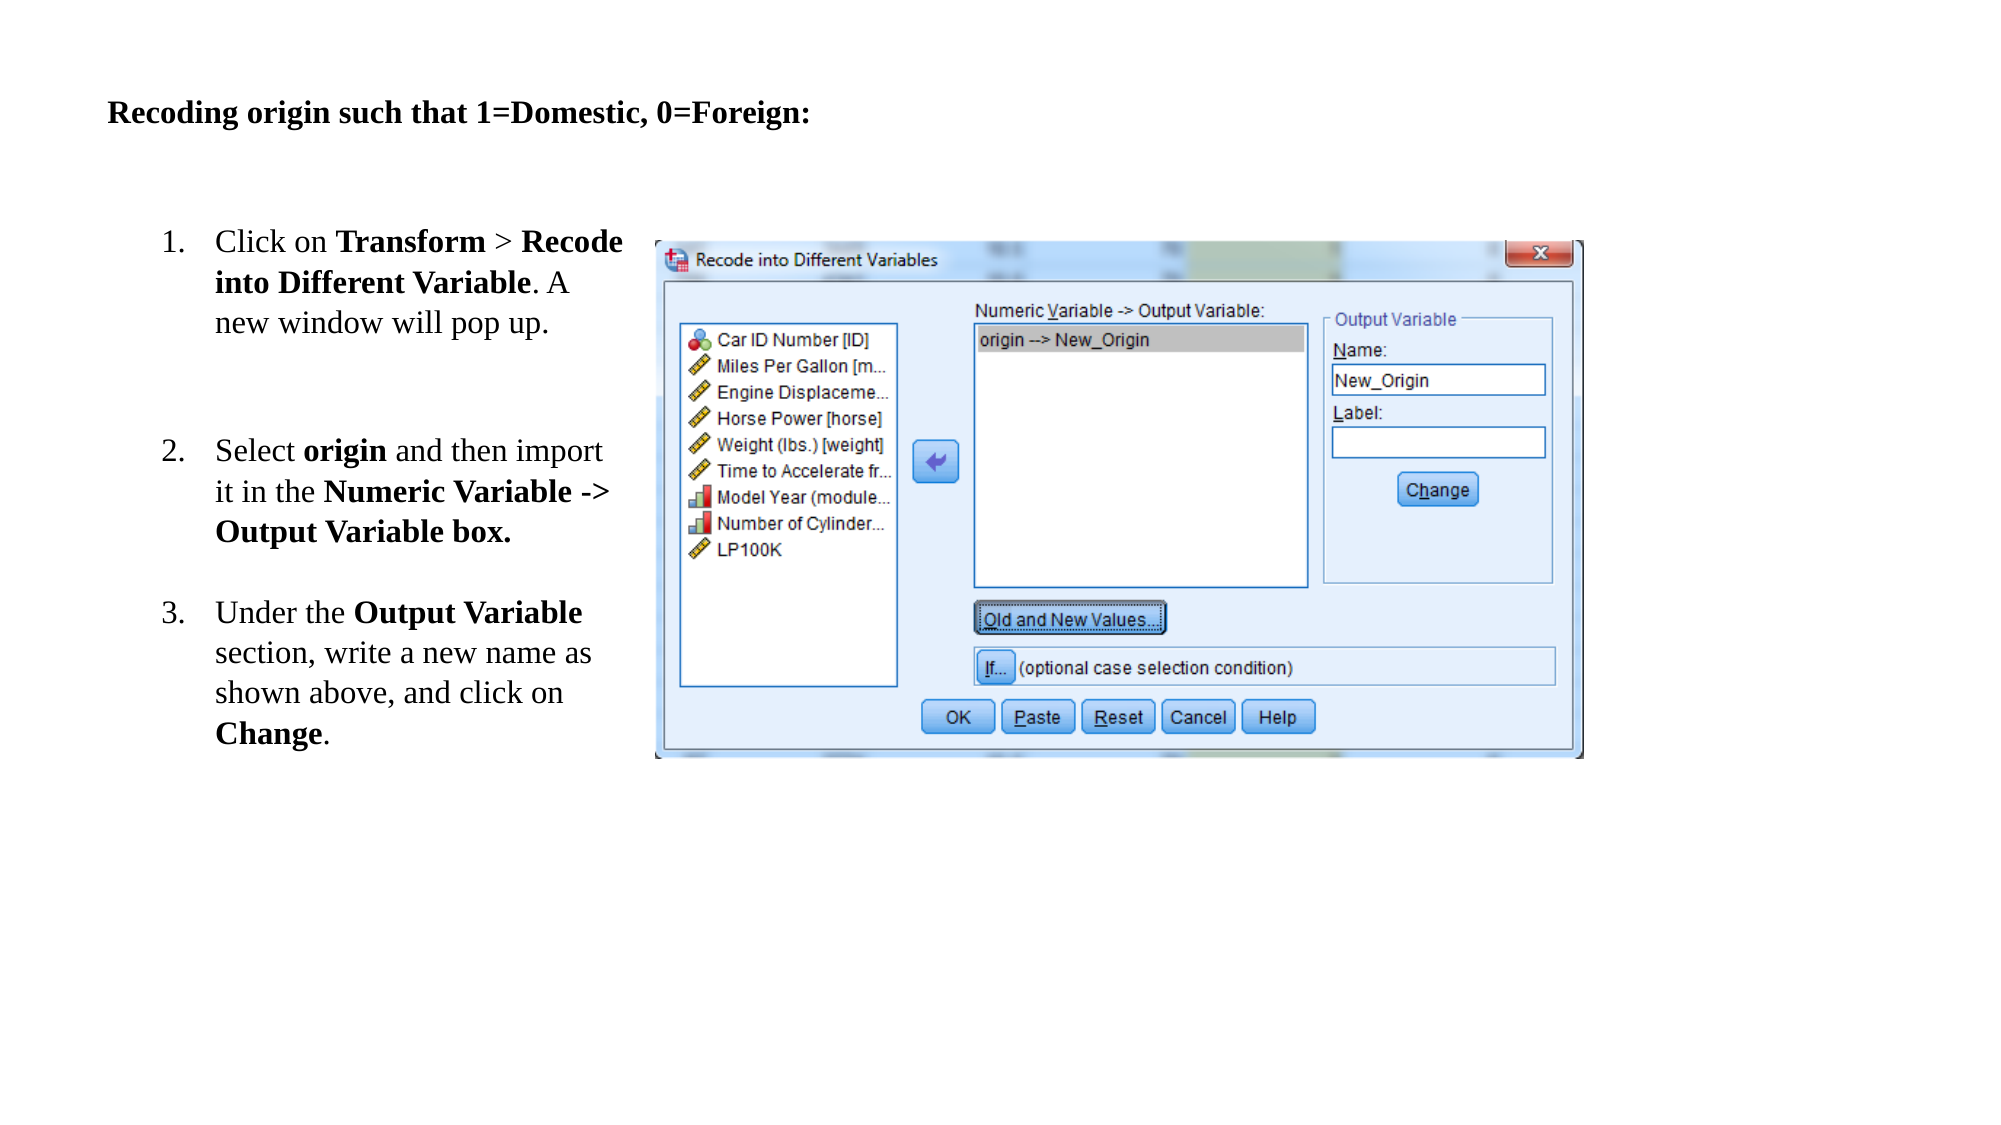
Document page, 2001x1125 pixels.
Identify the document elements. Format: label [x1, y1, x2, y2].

list [107, 28, 1586, 825]
